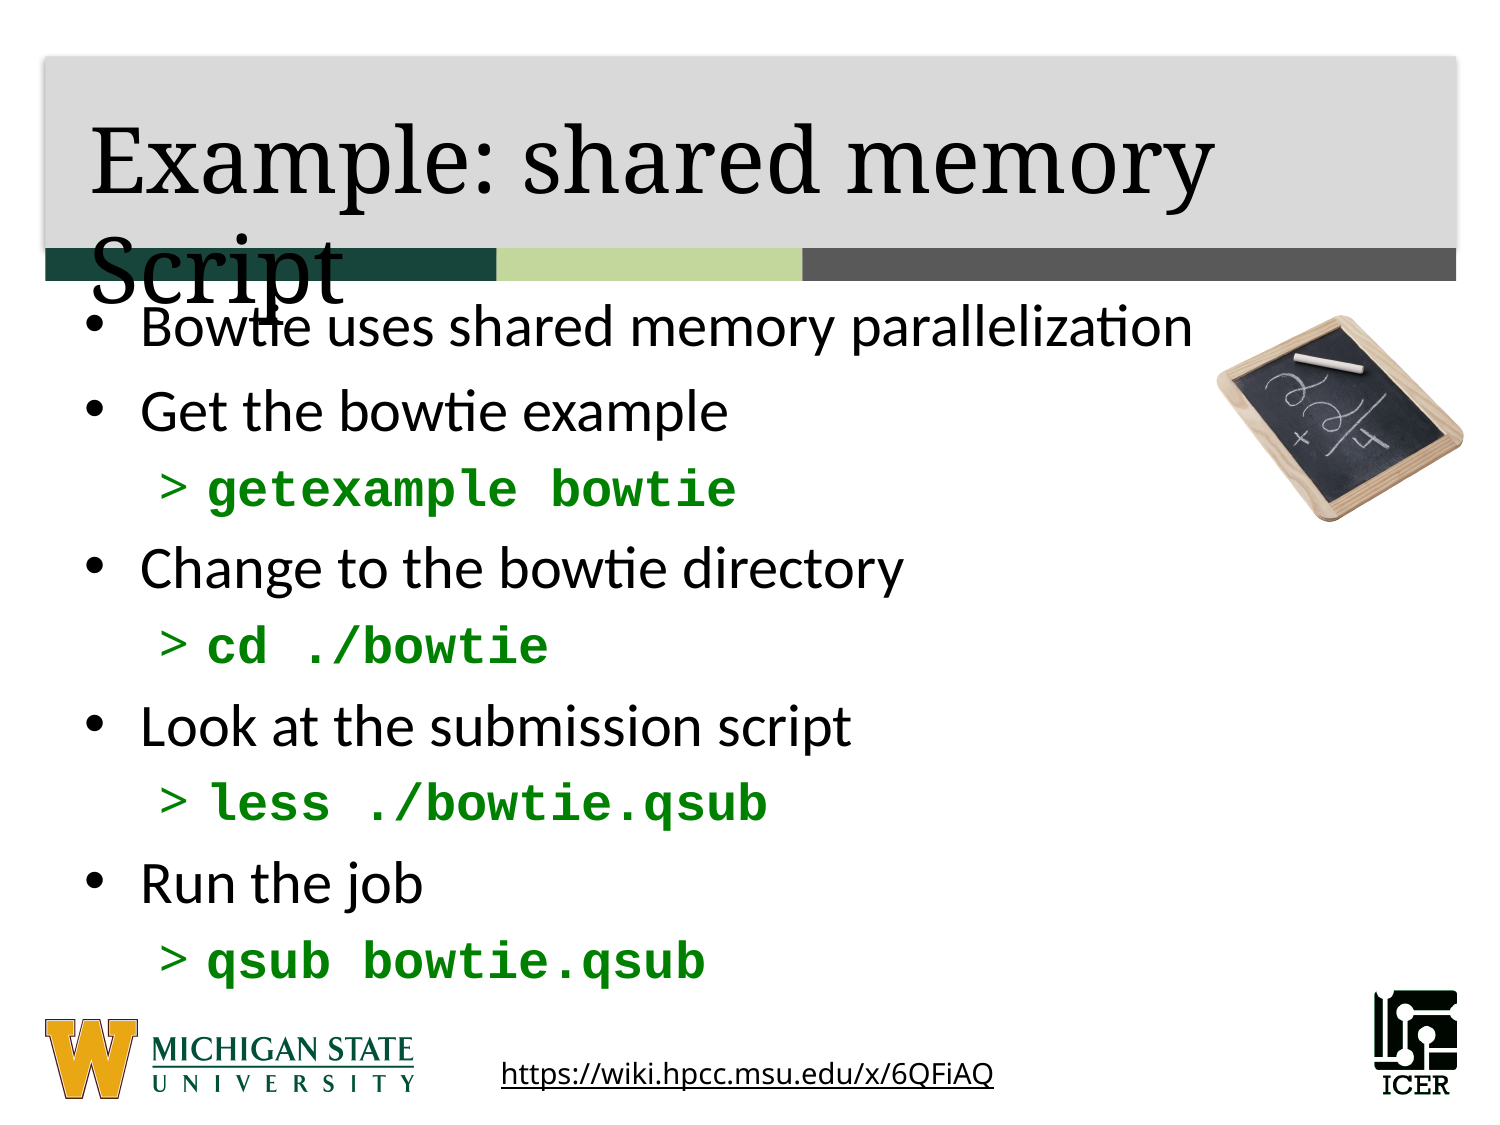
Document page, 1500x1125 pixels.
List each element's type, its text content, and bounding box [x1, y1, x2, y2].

list Bowtie uses shared memory parallelization Get the bowtie example getexample bowtie Change to the bowtie directory cd ./bowtie Look at the submission script less ./bowtie.qsub Run the job qsub bowtie.qsub [69, 278, 1420, 1022]
picture [1374, 990, 1457, 1095]
picture [45, 1019, 443, 1116]
title Example: shared memory Script [74, 94, 1426, 282]
picture [1214, 312, 1467, 525]
